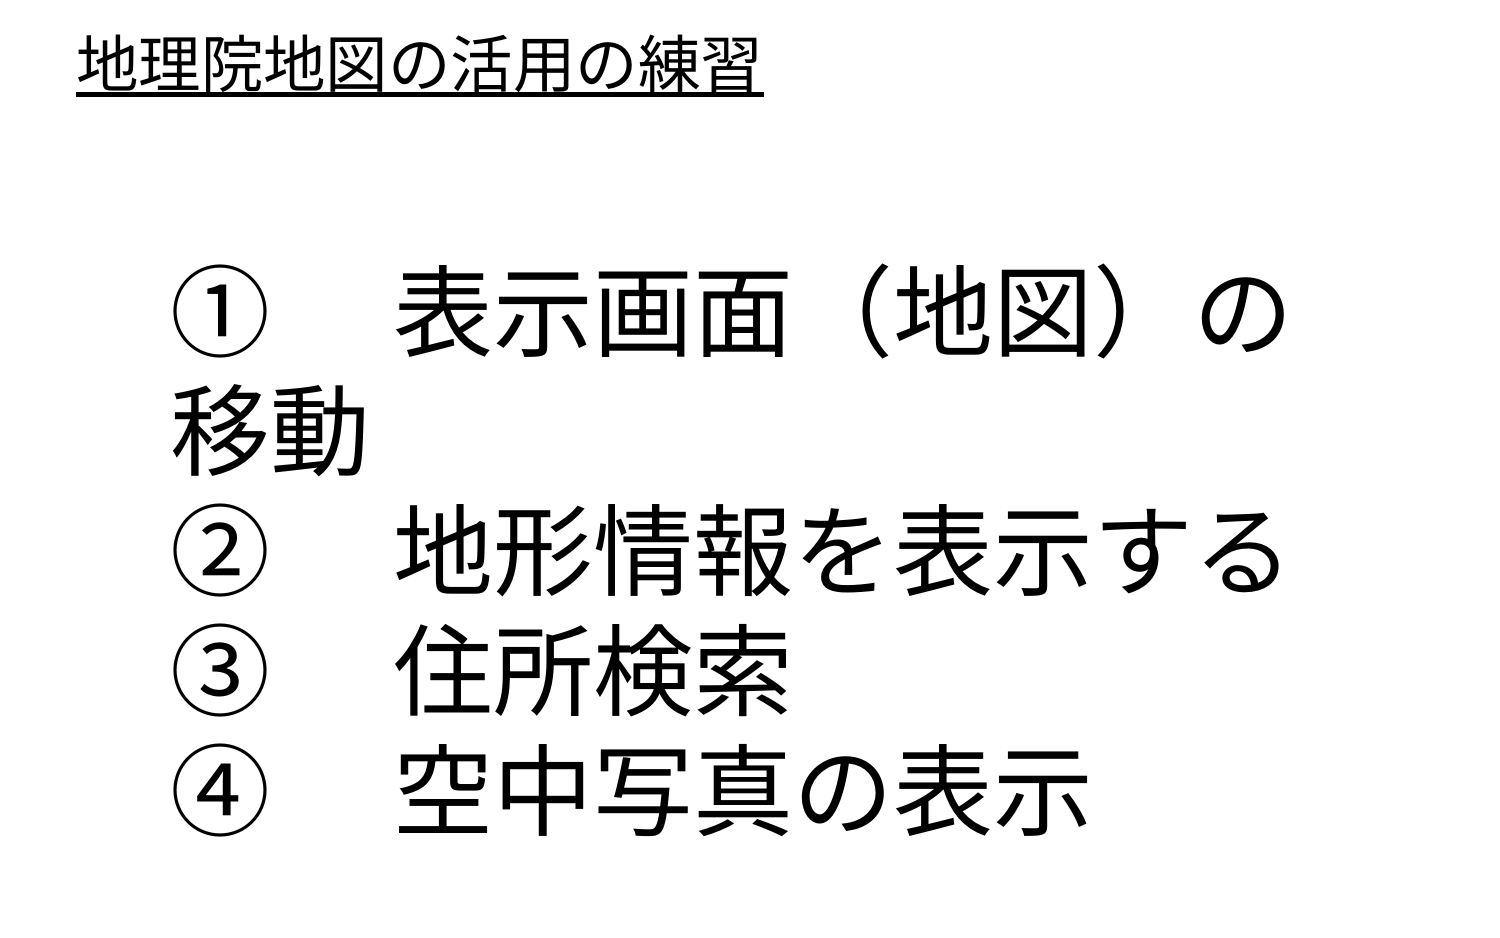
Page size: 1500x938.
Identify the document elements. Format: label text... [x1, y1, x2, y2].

title 地理院地図の活用の練習 [60, 25, 1355, 109]
text_box ① 表示画面（地図）の移動 ② 地形情報を表示する ③ 住所検索 ④ 空中写真の表示 [155, 241, 1376, 857]
